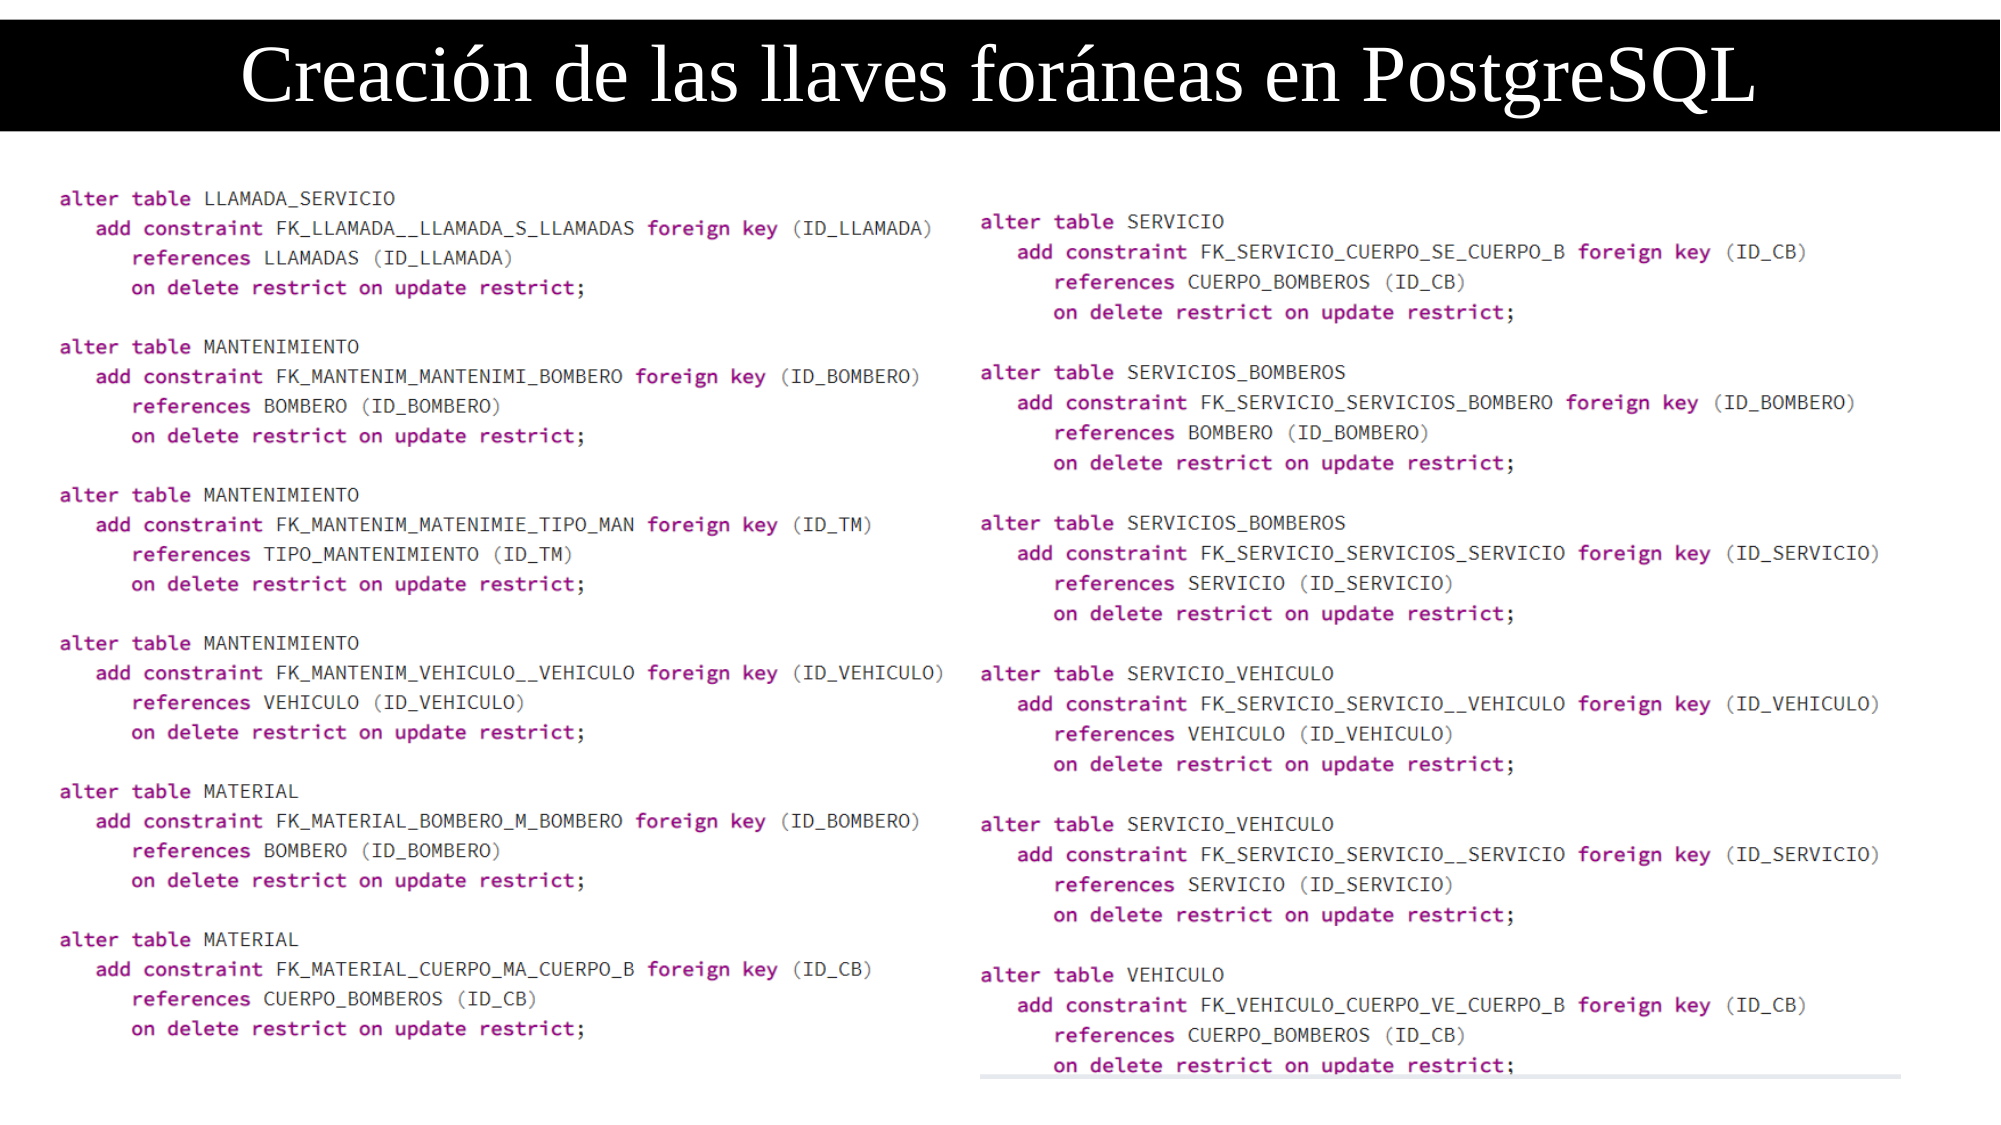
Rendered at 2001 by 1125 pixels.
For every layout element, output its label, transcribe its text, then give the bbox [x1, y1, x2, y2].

title Creación de las llaves foráneas en PostgreSQL [0, 19, 2000, 132]
picture [58, 187, 949, 1067]
picture [980, 196, 1901, 1080]
